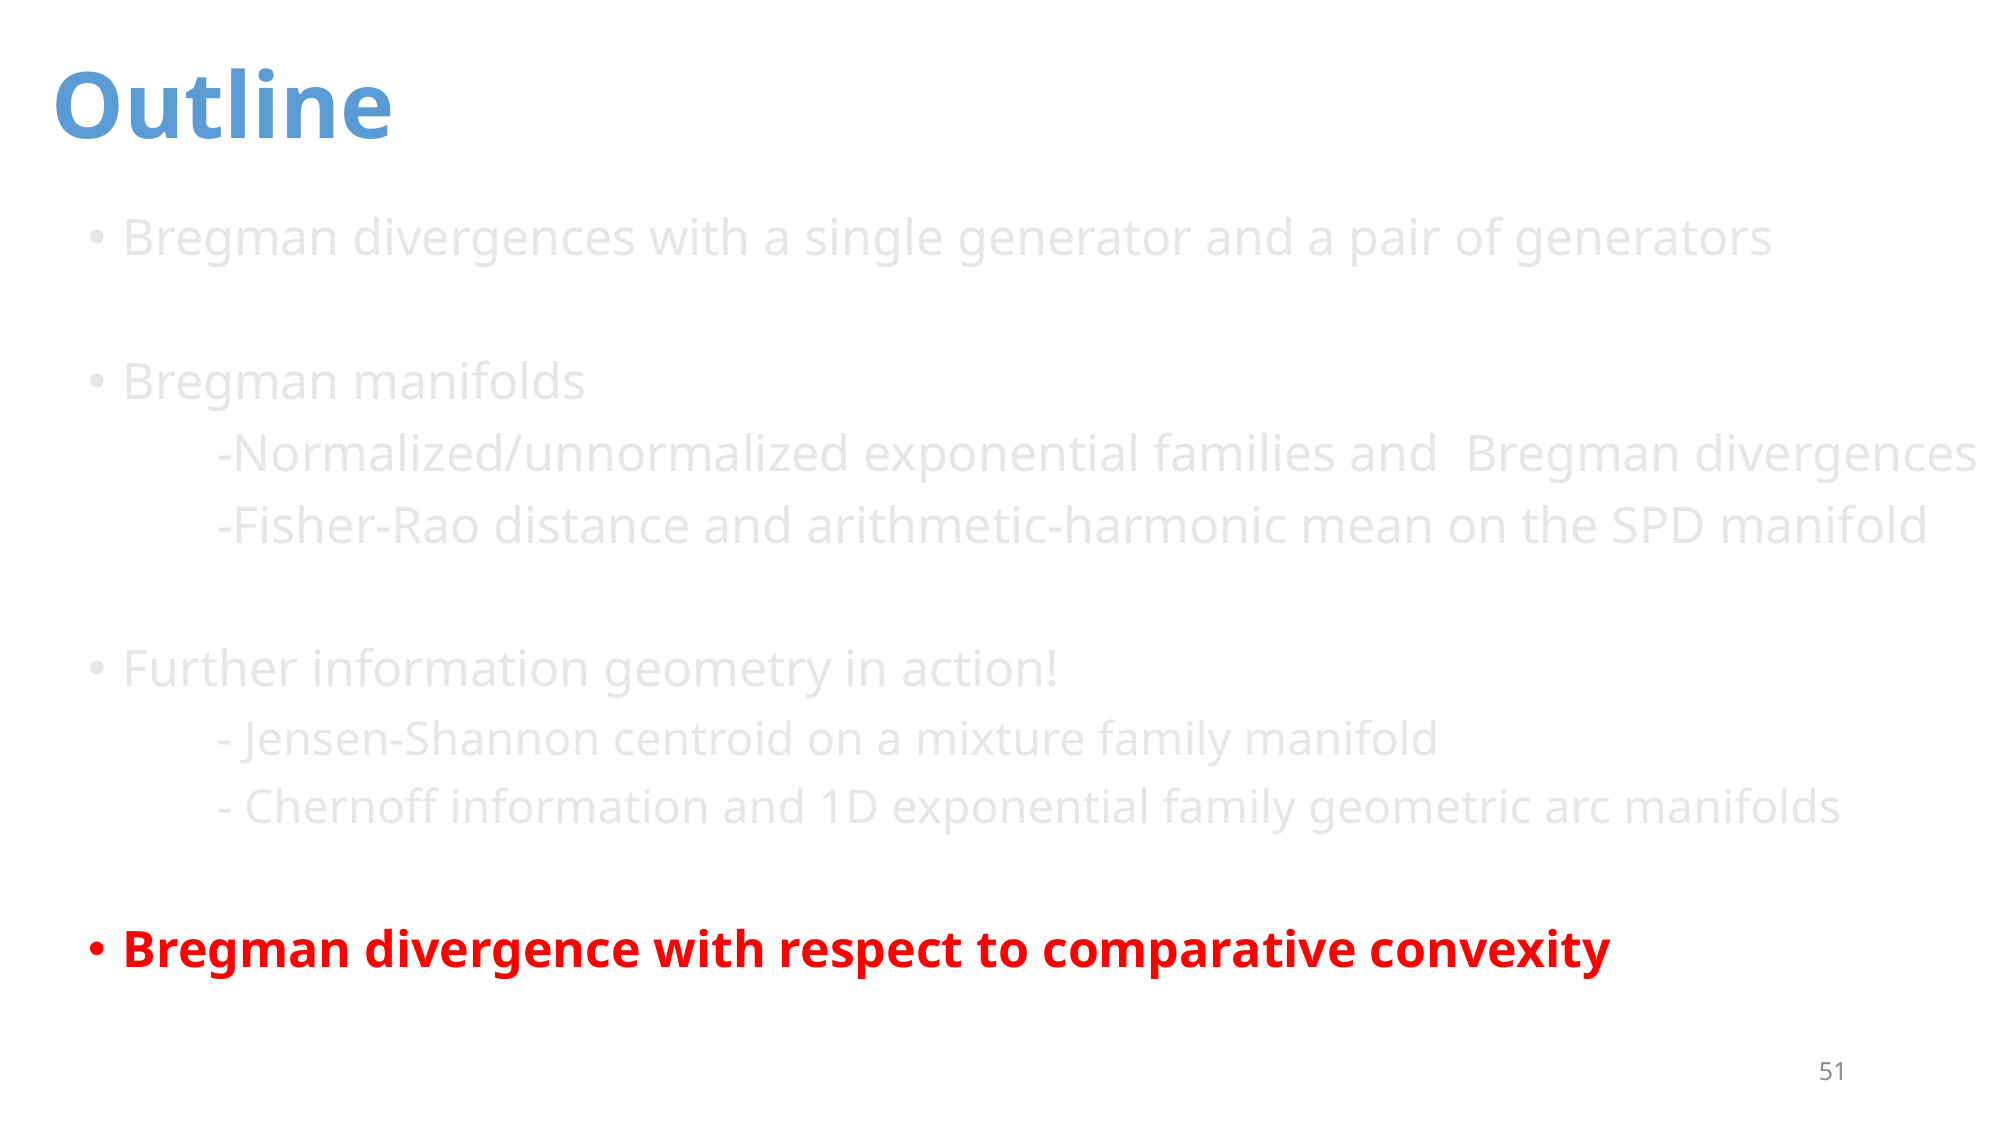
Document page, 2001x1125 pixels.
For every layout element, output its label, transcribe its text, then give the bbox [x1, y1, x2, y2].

text_box Outline [36, 52, 1762, 270]
text_box Bregman divergences with a single generator and a pair of generators Bregman manifolds -Normalized/unnormalized exponential families and Bregman divergences -Fisher-Rao distance and arithmetic-harmonic mean on the SPD manifold Further information geometry in action! - Jensen-Shannon centroid on a mixture family manifold - Chernoff information and 1D exponential family geometric arc manifolds Bregman divergence with respect to comparative convexity [73, 205, 2000, 1073]
slide_number 51 [1412, 1073, 1863, 1103]
